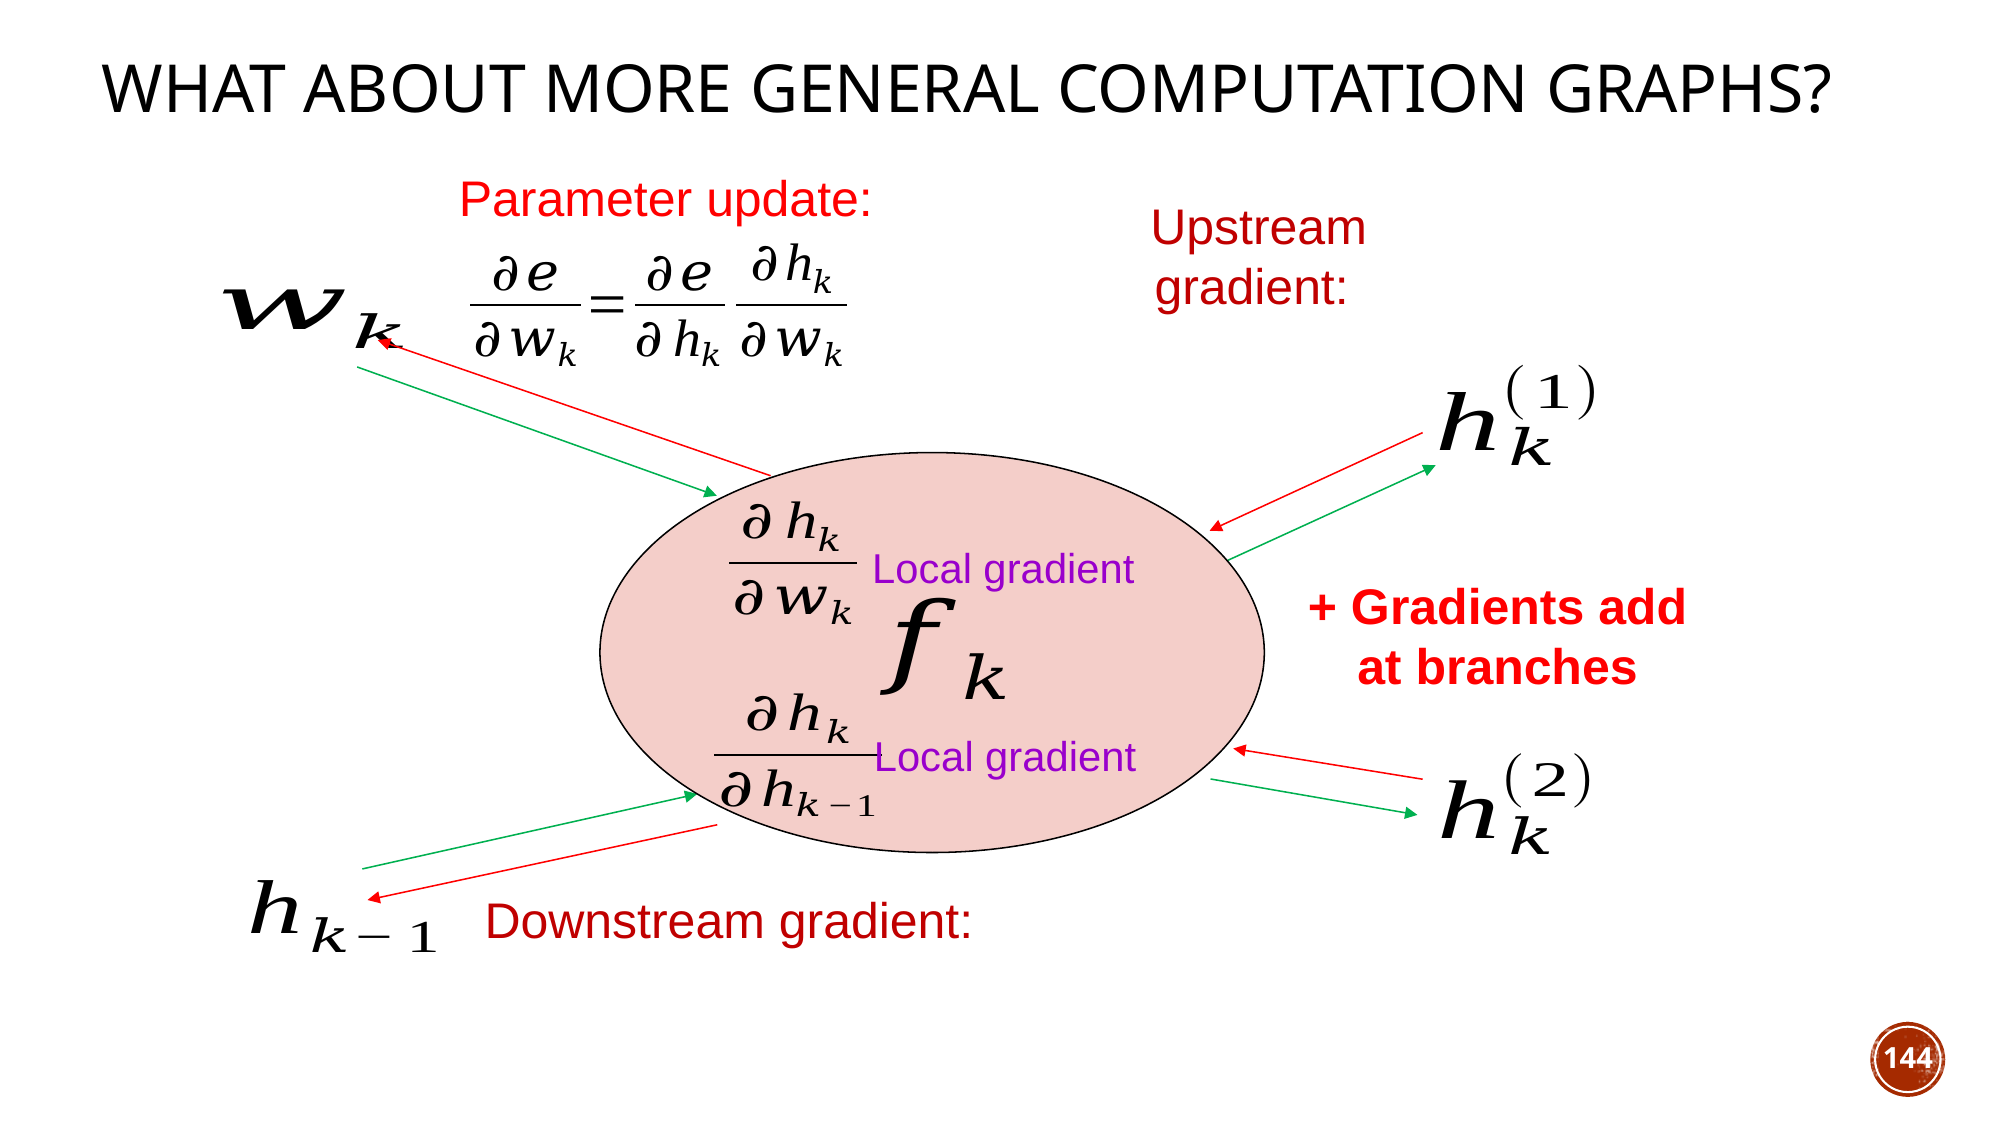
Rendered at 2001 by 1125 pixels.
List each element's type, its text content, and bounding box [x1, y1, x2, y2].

text_box Local gradient [859, 721, 1152, 787]
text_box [369, 827, 715, 898]
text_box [379, 342, 768, 476]
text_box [1211, 435, 1422, 530]
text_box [1224, 467, 1434, 561]
text_box What about more general computation graphs? [86, 26, 1941, 157]
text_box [1236, 751, 1421, 776]
text_box Local gradient [857, 534, 1150, 600]
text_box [365, 797, 695, 867]
text_box [599, 452, 1265, 853]
text_box Parameter update: [444, 159, 889, 234]
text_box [360, 370, 715, 494]
text_box + Gradients add at branches [1272, 567, 1724, 702]
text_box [1214, 782, 1415, 813]
slide_number 144 [1855, 1028, 1961, 1089]
